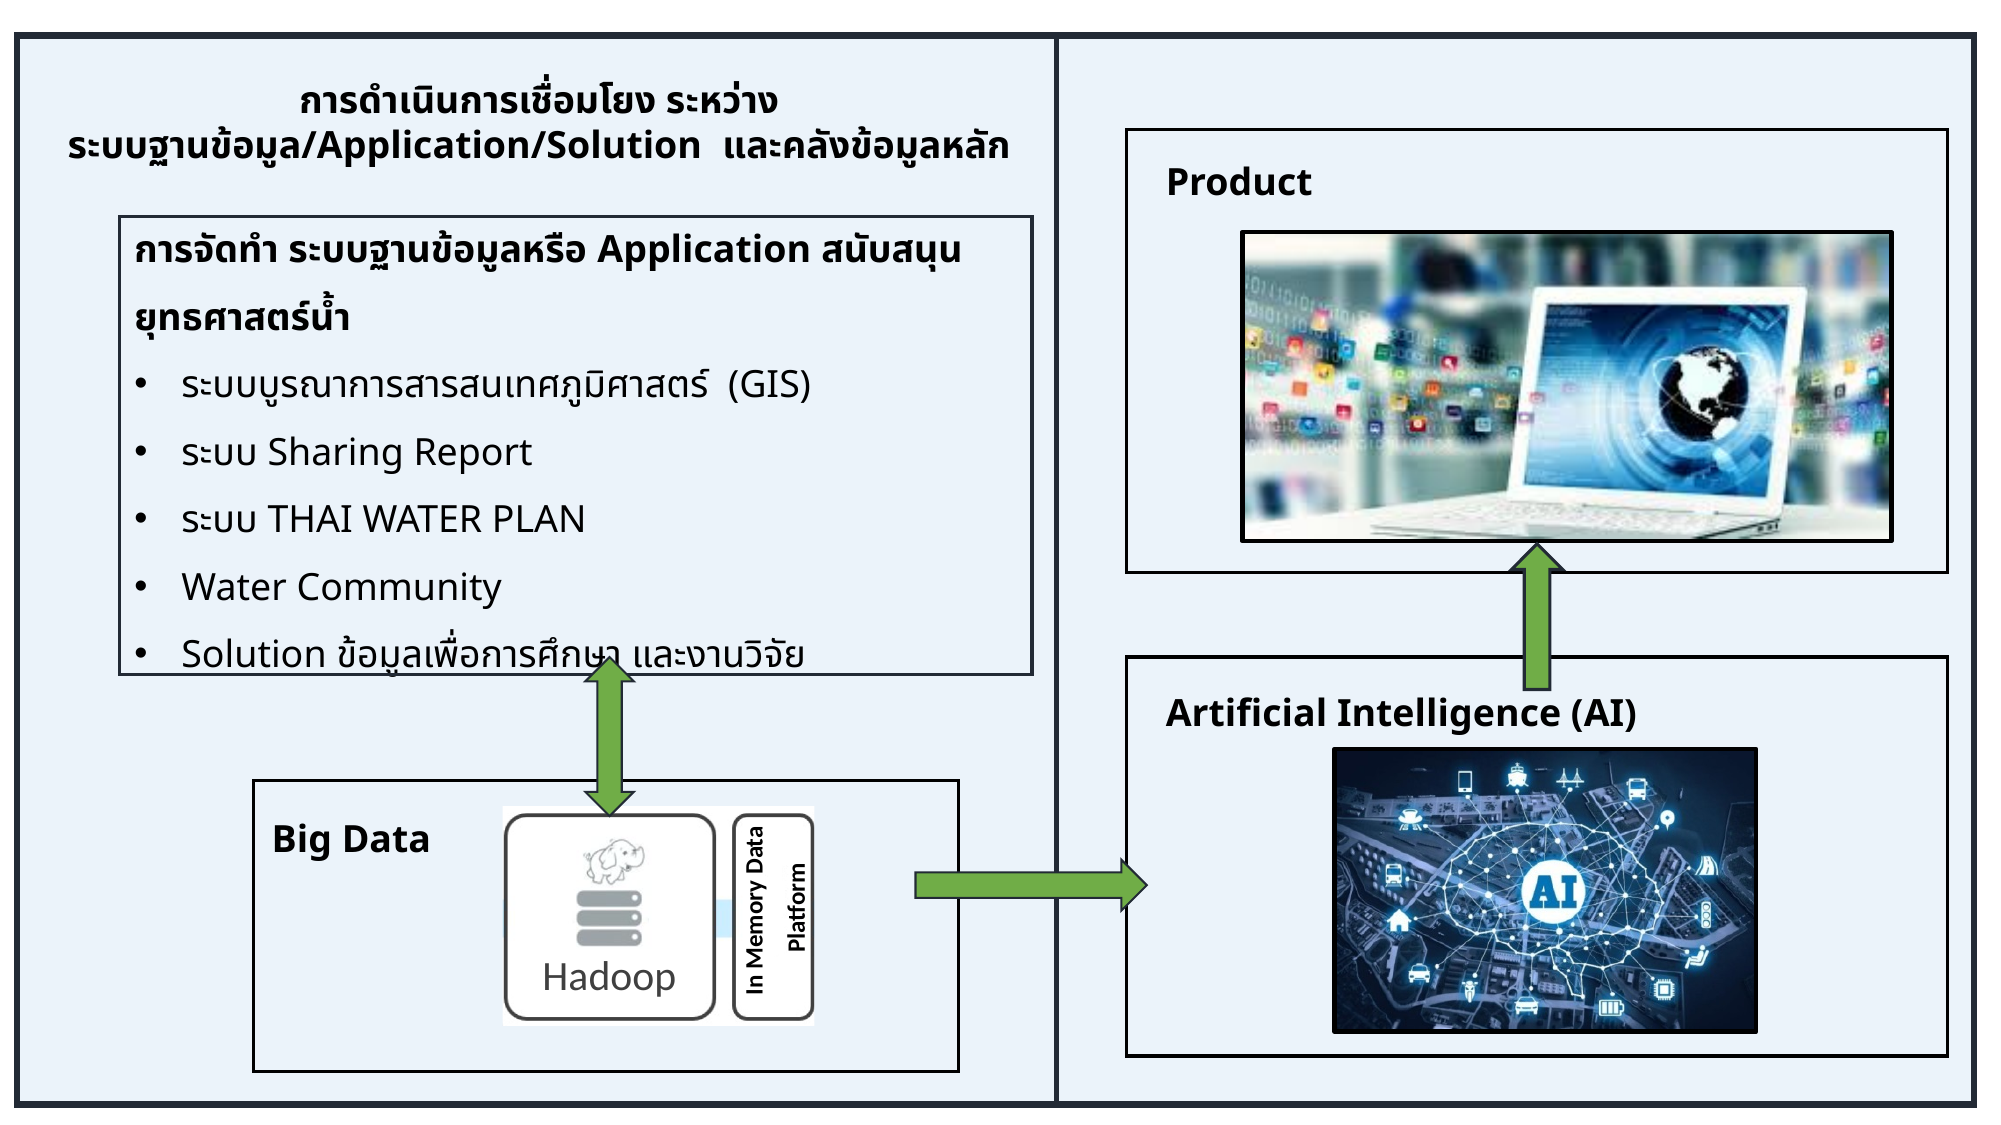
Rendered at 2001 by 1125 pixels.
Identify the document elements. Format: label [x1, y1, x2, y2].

text_box [253, 780, 959, 1072]
picture [1244, 234, 1889, 539]
text_box [16, 35, 1056, 1105]
text_box [1057, 35, 1975, 1105]
picture [1336, 751, 1754, 1030]
